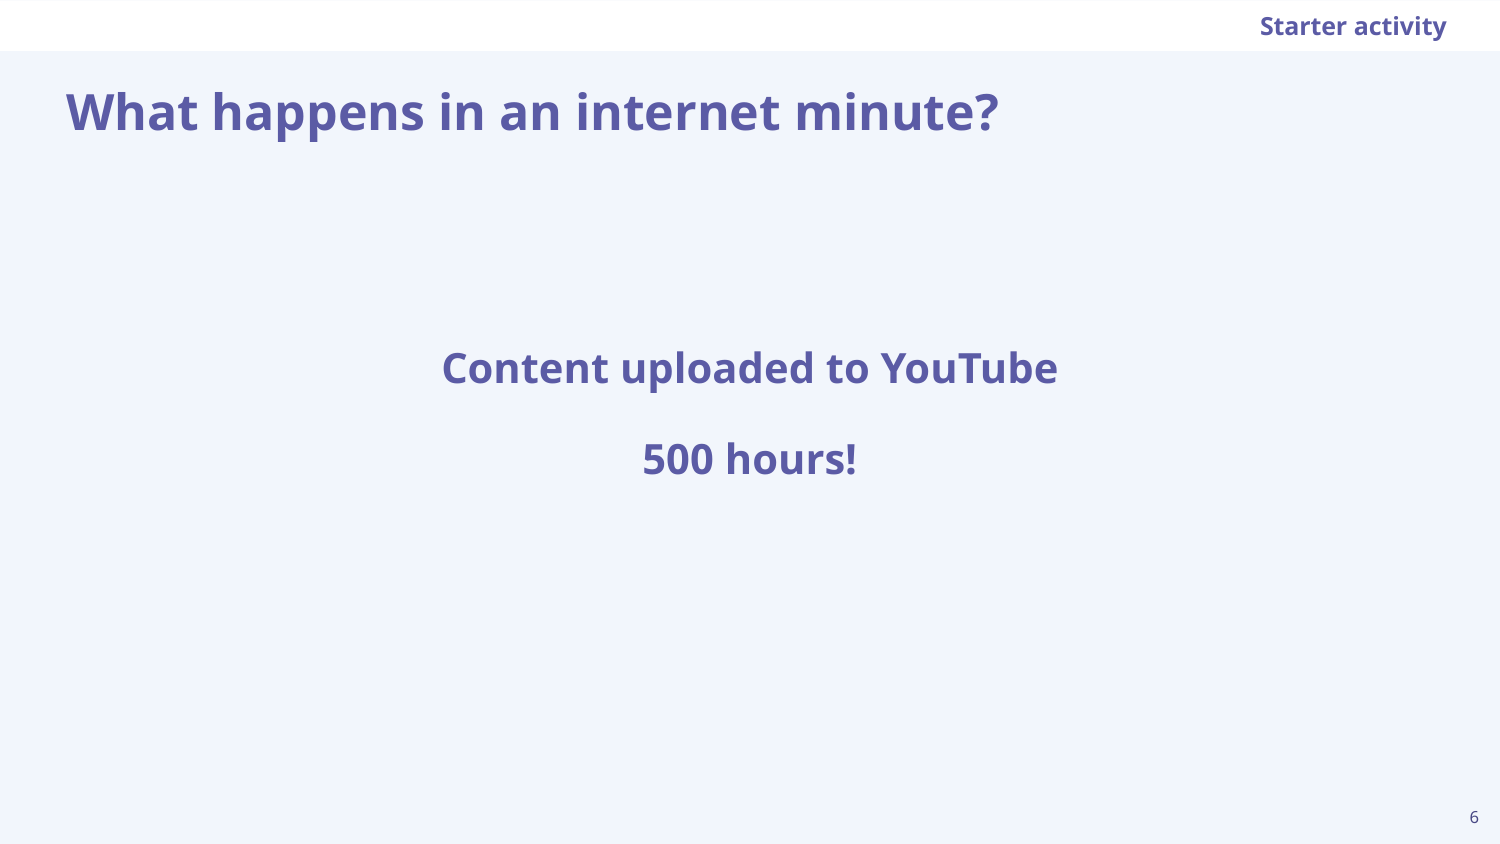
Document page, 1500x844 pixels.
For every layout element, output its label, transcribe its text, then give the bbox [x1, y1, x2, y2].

title What happens in an internet minute? [51, 52, 1449, 166]
subtitle Starter activity [862, 0, 1448, 52]
list Content uploaded to YouTube 500 hours! [51, 166, 1449, 793]
slide_number ‹#› [1448, 792, 1500, 844]
